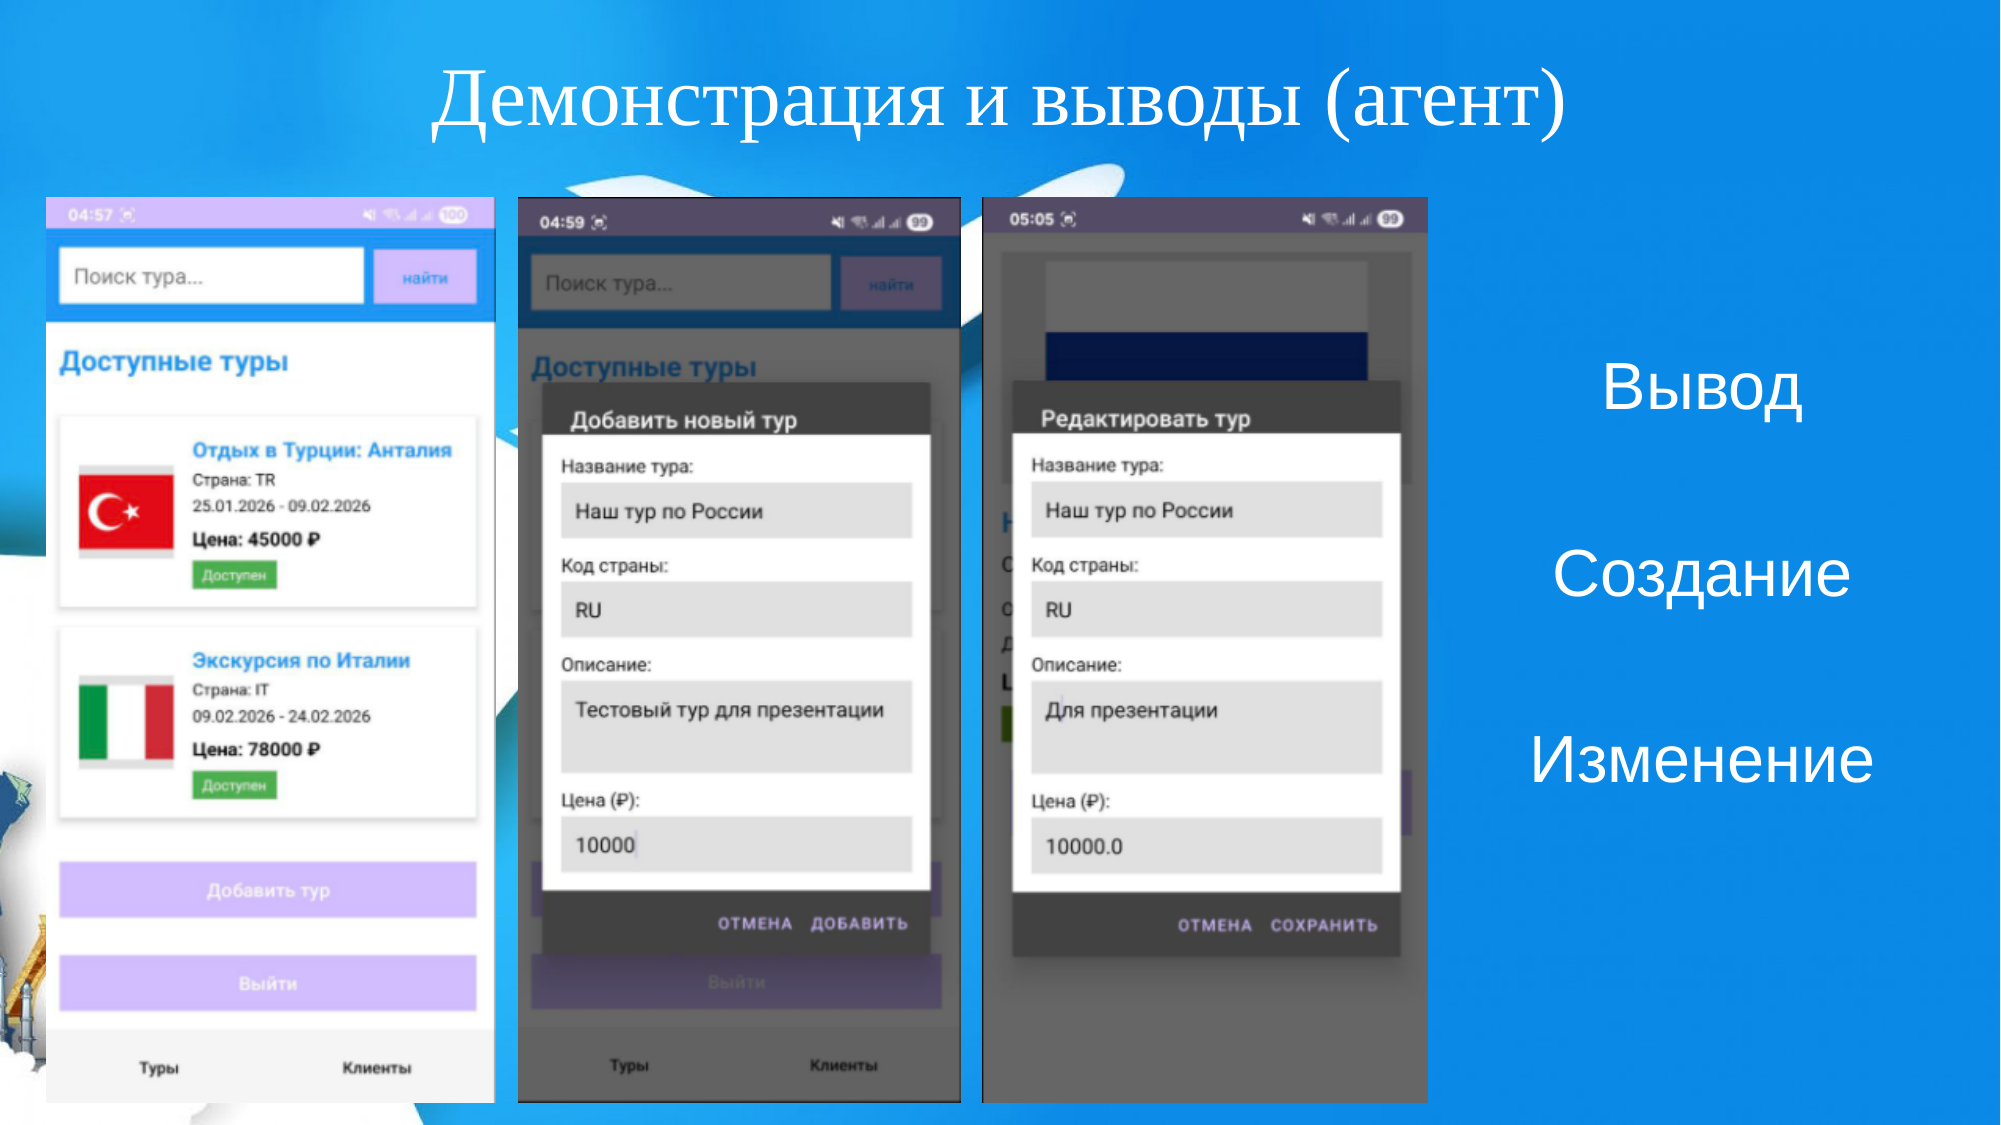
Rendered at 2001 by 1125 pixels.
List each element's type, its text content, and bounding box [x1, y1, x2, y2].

list Вывод Создание Изменение [1505, 335, 1901, 924]
title Демонстрация и выводы (агент) [99, 12, 1901, 173]
picture [0, 0, 2001, 1125]
